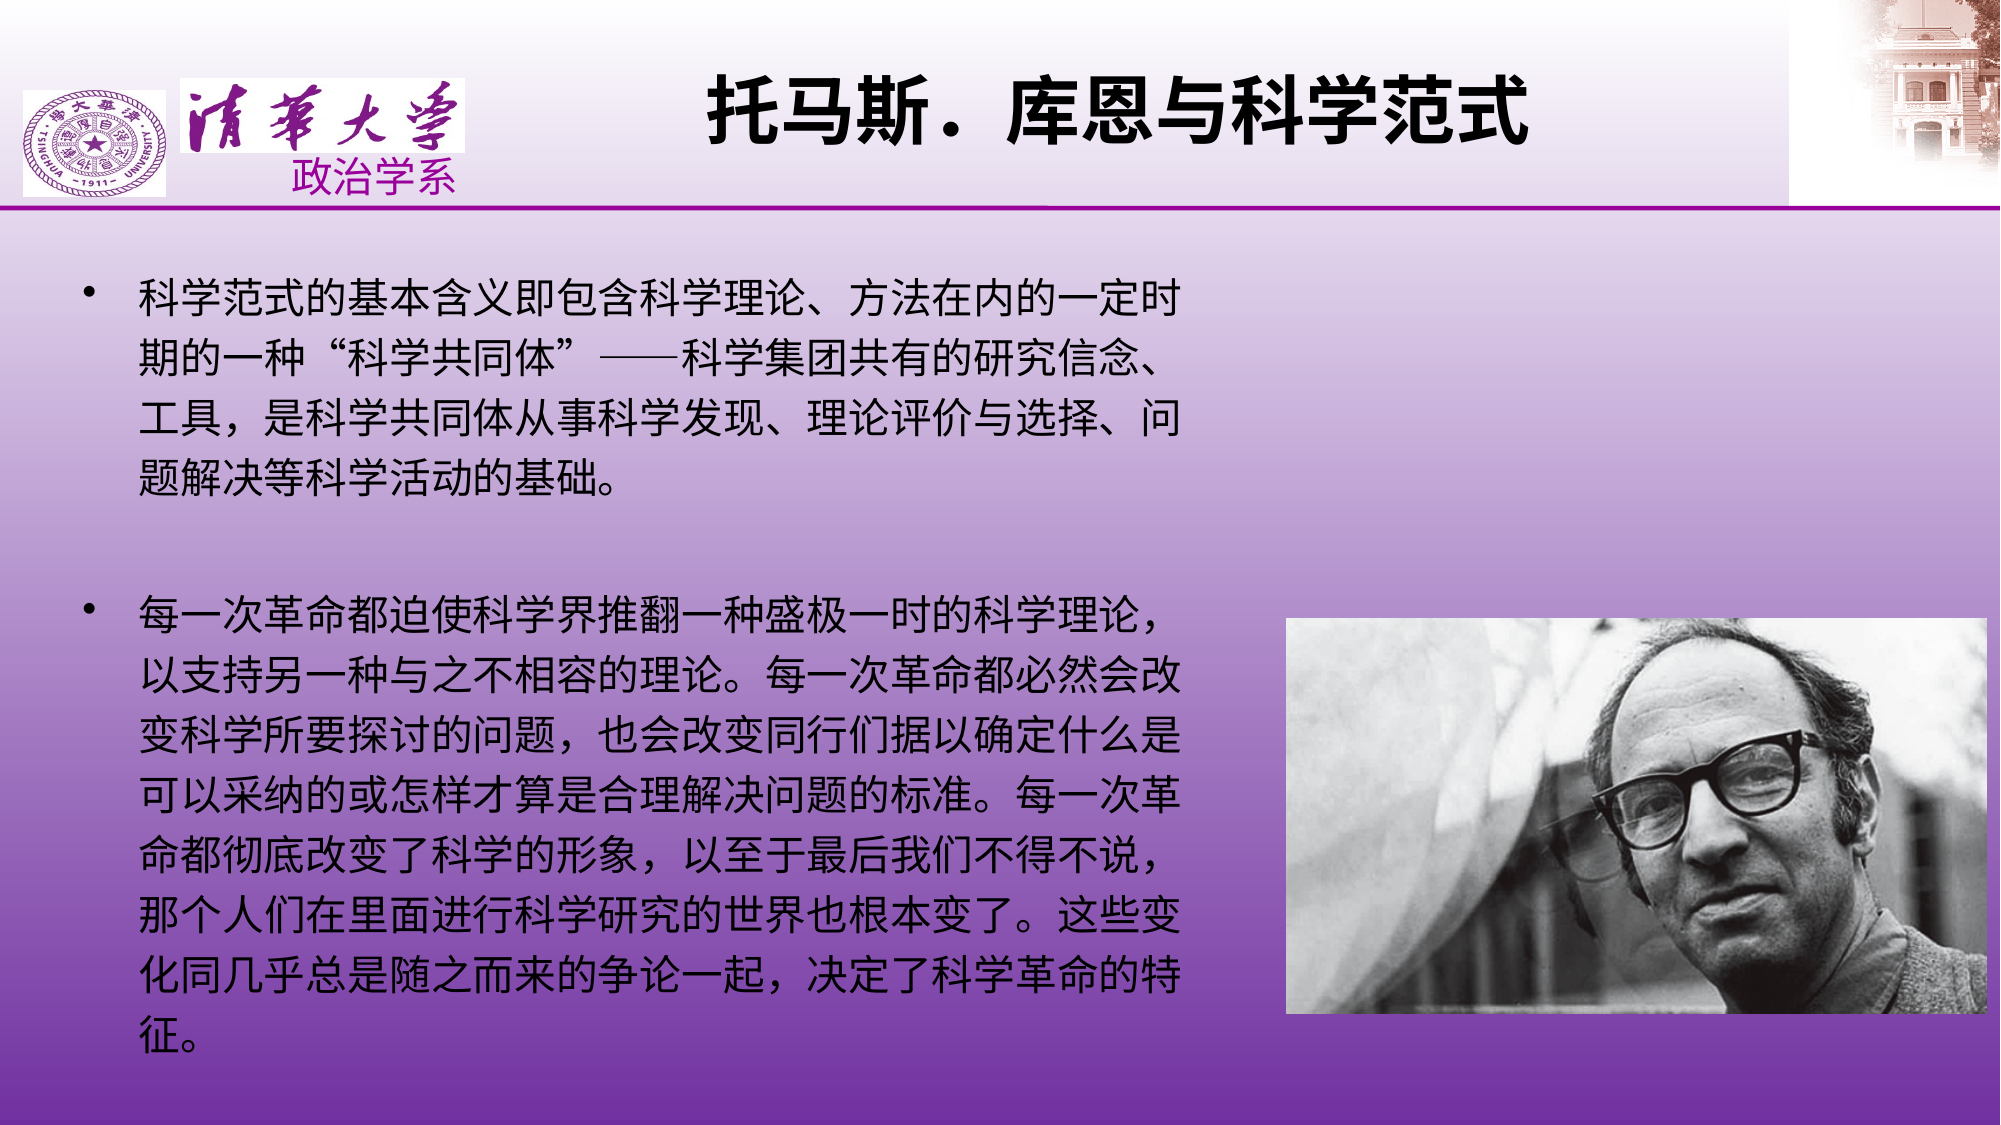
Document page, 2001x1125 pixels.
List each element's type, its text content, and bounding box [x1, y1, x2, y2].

list 科学范式的基本含义即包含科学理论、方法在内的一定时期的一种“科学共同体”——科学集团共有的研究信念、工具，是科学共同体从事科学发现、理论评价与选择、问题解决等科学活动的基础。 每一次革命都迫使科学界推翻一种盛极一时的科学理论，以支持另一种与之不相容的理论。每一次革命都必然会改变科学所要探讨的问题，也会改变同行们据以确定什么是可以采纳的或怎样才算是合理解决问题的标准。每一次革命都彻底改变了科学的形象，以至于最后我们不得不说，那个人们在里面进行科学研究的世界也根本变了。这些变化同几乎总是随之而来的争论一起，决定了科学革命的特征。 [67, 254, 1217, 1001]
picture [23, 90, 166, 197]
picture [1286, 618, 1987, 1014]
picture [180, 78, 465, 153]
picture [1789, 0, 2000, 205]
title 托马斯．库恩与科学范式 [496, 45, 1741, 173]
